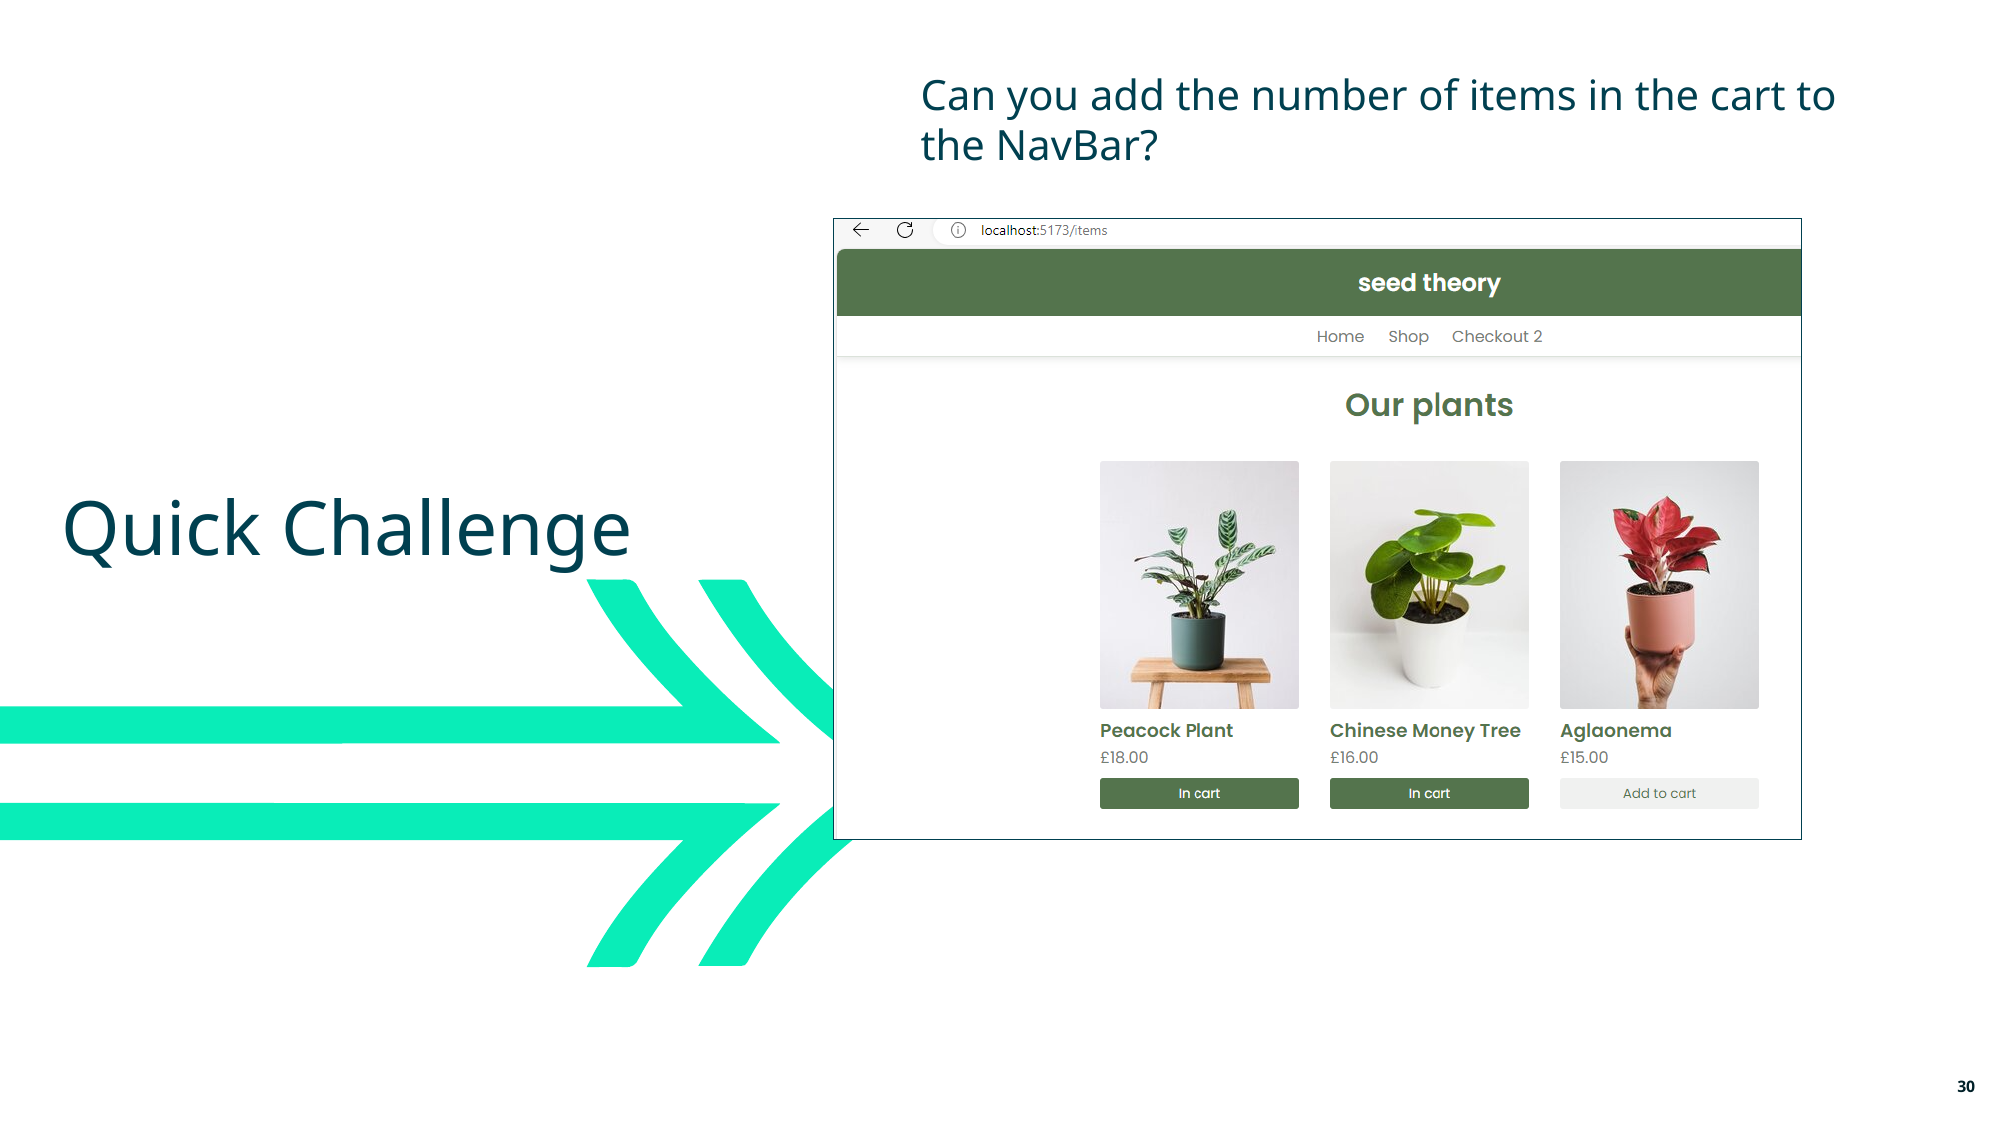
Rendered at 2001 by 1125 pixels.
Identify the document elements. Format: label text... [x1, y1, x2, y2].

text_box Can you add the number of items in the cart to the NavBar? [920, 69, 1911, 563]
slide_number 30 [1846, 1068, 1976, 1098]
list Quick Challenge [61, 450, 668, 571]
picture [835, 220, 1800, 838]
